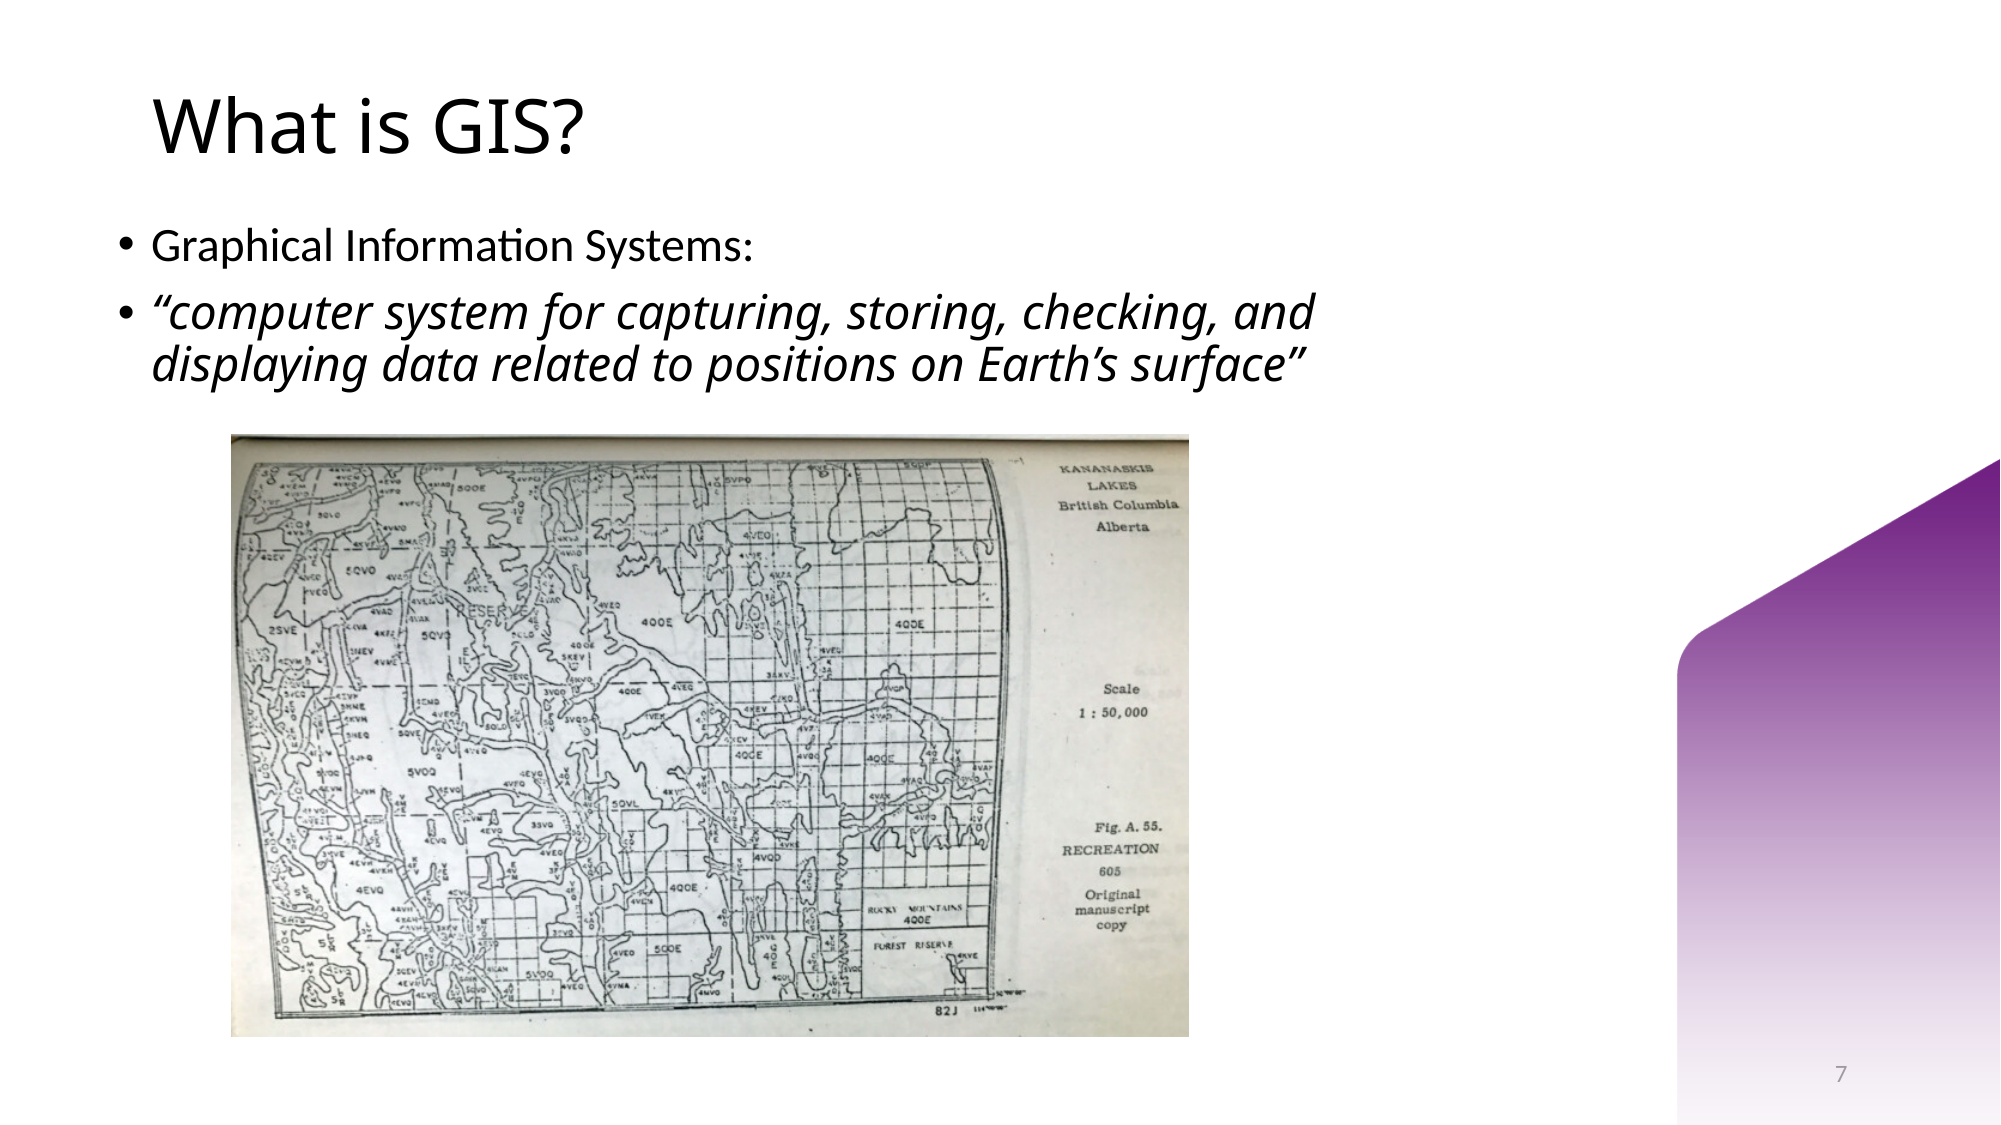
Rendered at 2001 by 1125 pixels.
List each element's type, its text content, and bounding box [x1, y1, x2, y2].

list Graphical Information Systems: “computer system for capturing, storing, checking, and displaying data related to positions on Earth’s surface” [102, 212, 1554, 403]
title What is GIS? [137, 84, 1775, 175]
slide_number 7 [1412, 1042, 1863, 1103]
picture [230, 200, 2000, 1125]
